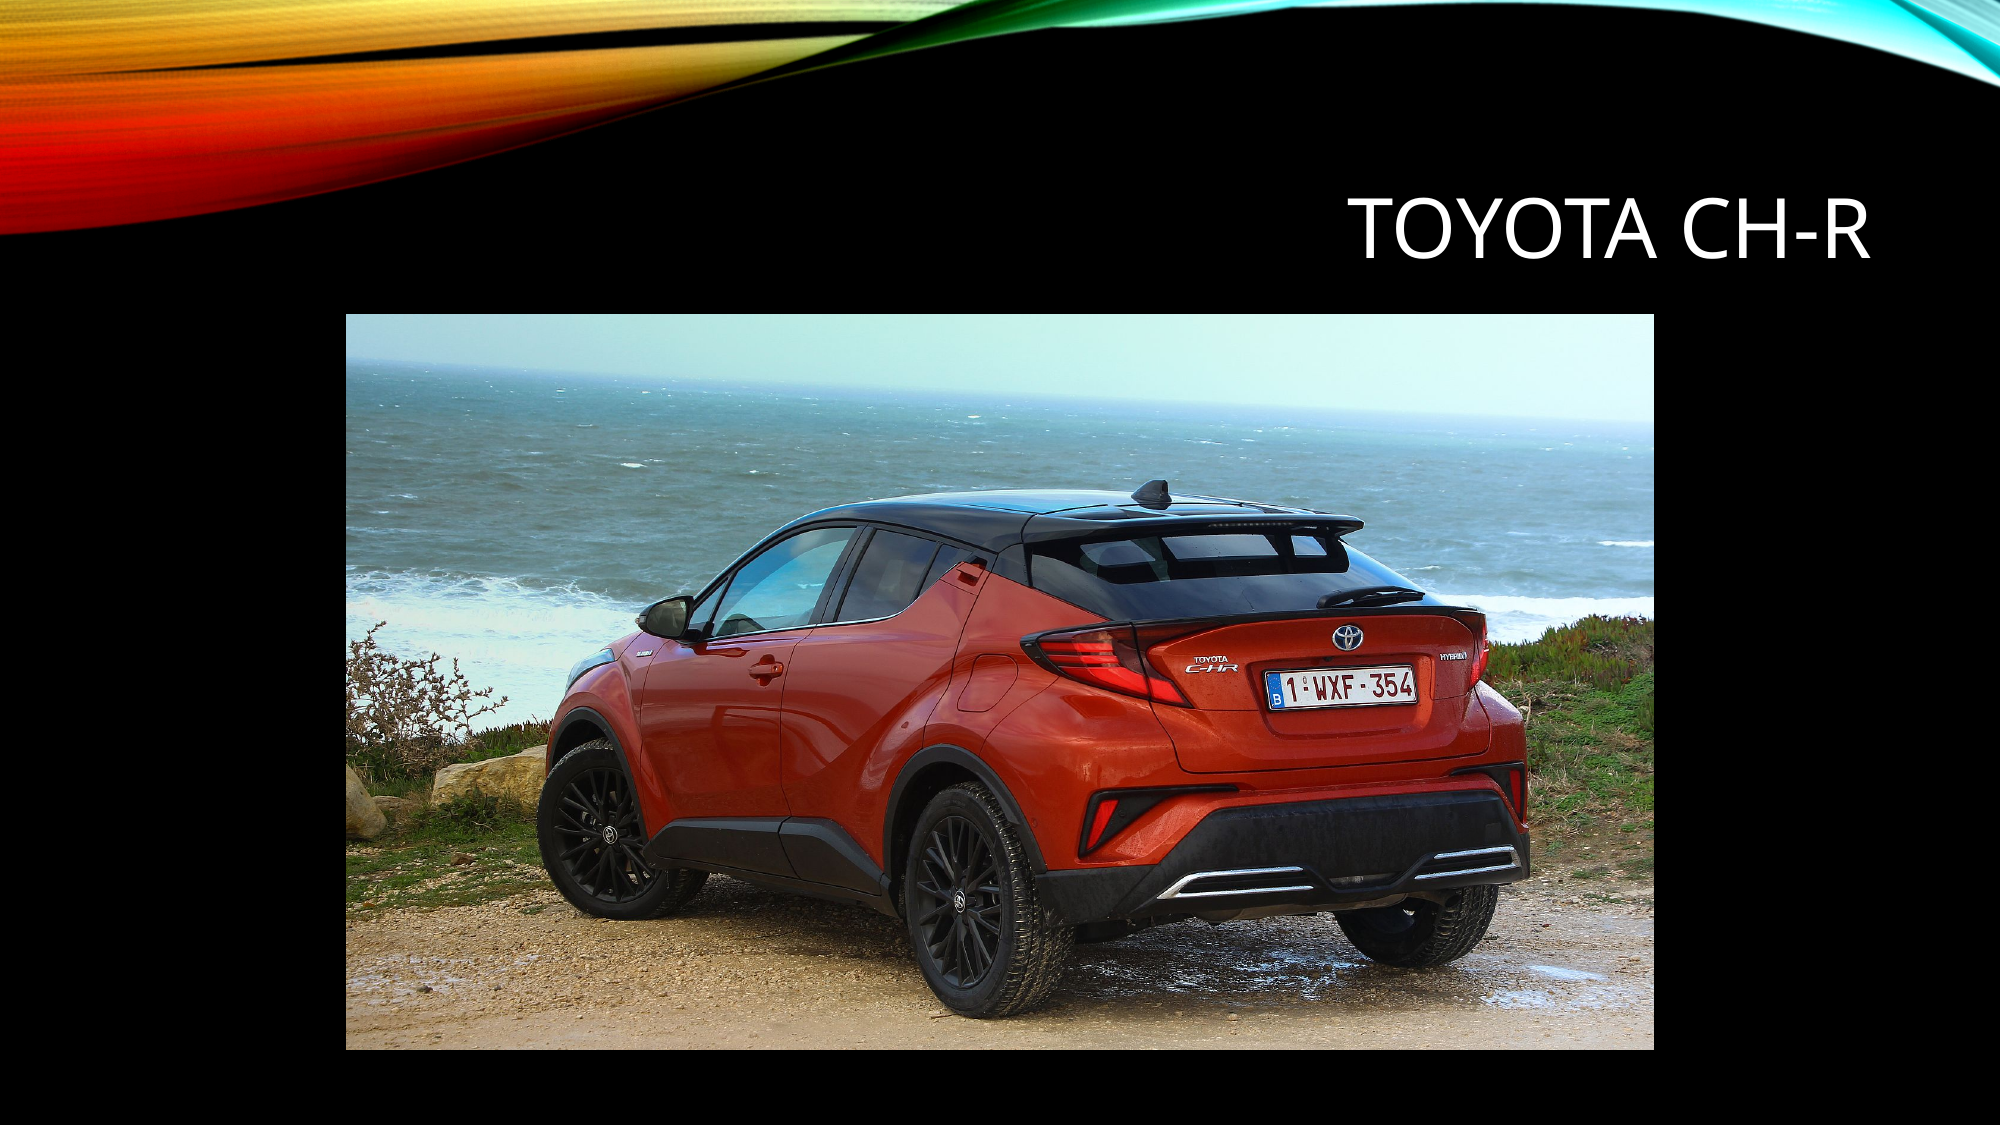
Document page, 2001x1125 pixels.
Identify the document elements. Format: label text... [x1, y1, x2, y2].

picture [346, 314, 1654, 1051]
title Toyota CH-R [474, 125, 1888, 338]
picture [0, 0, 2000, 237]
